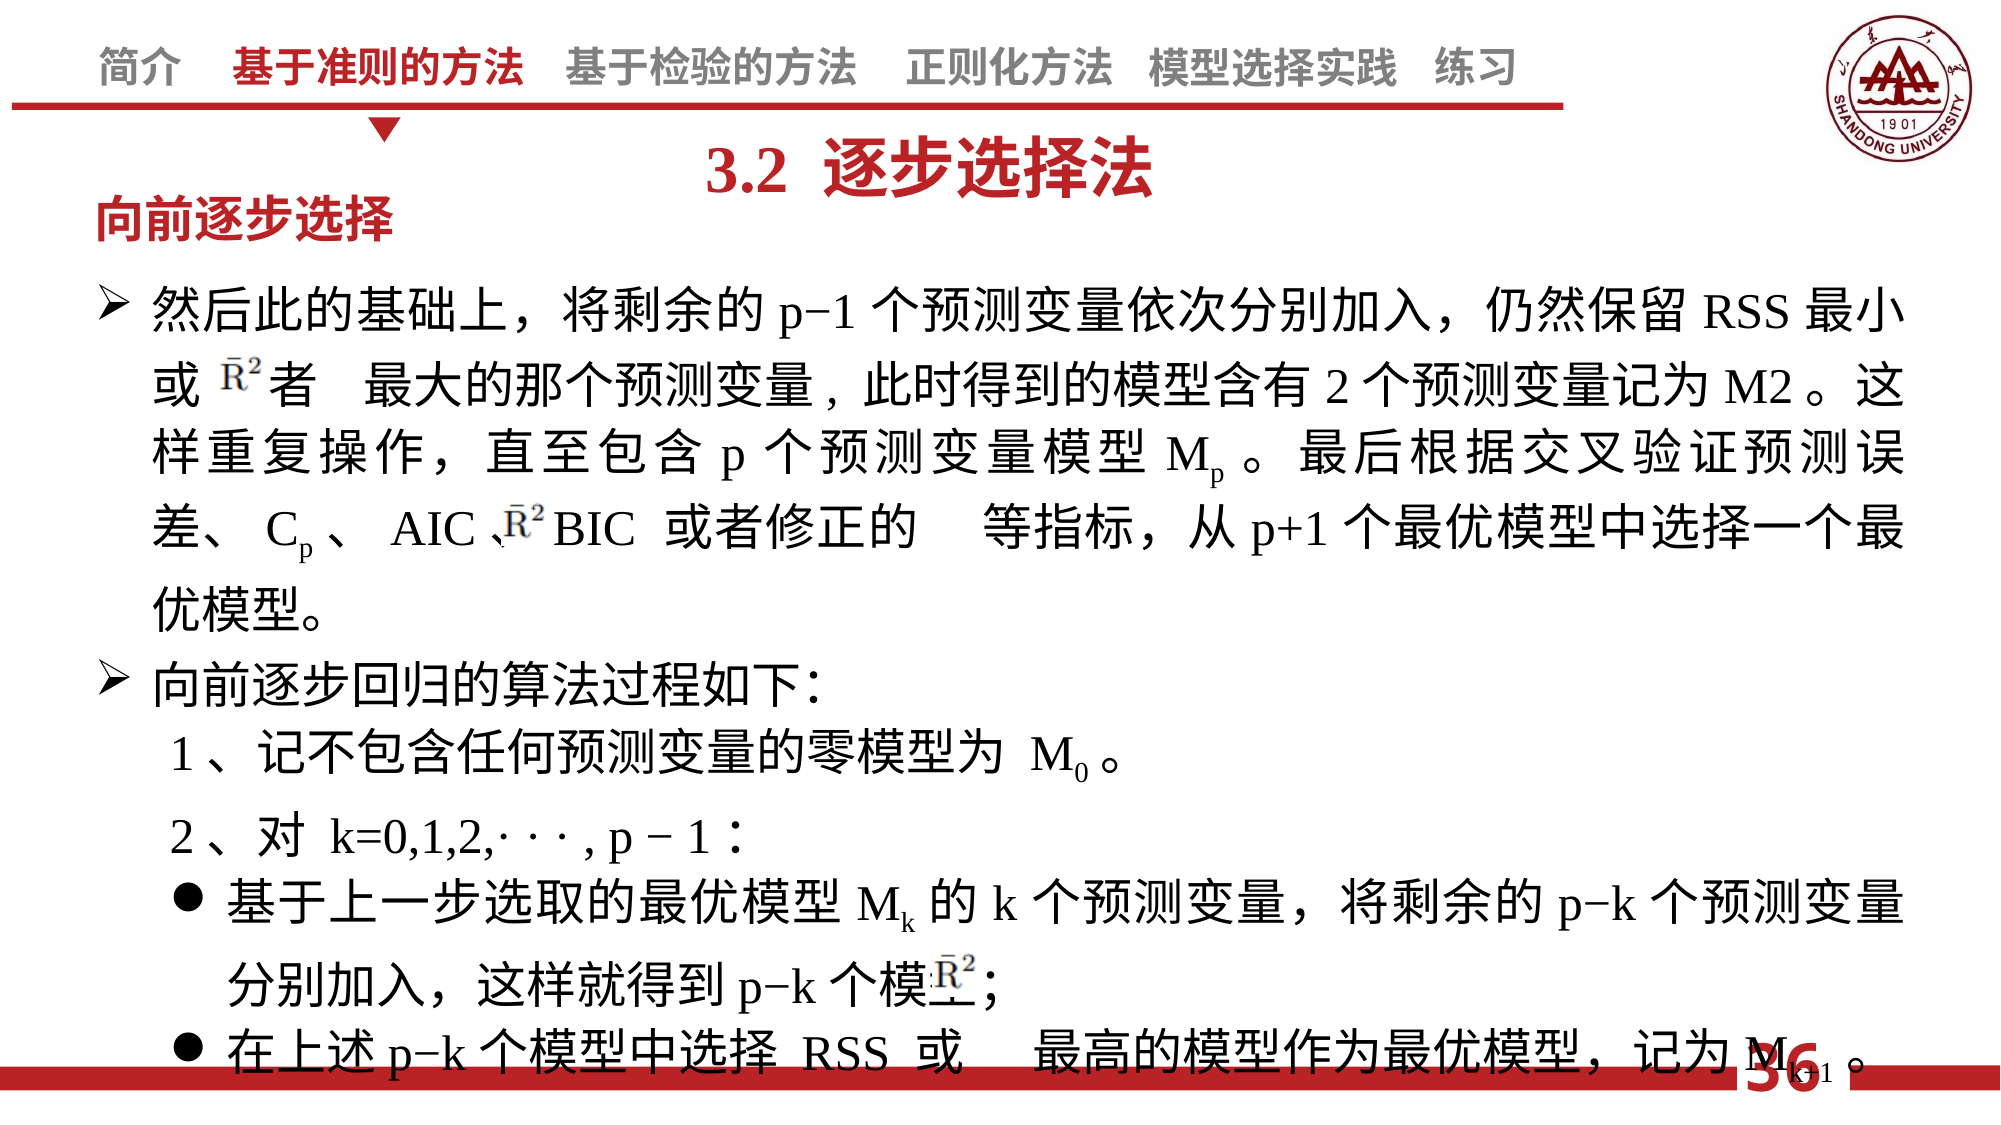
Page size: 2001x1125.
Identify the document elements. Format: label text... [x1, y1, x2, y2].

text_box 向前逐步选择 [79, 180, 1083, 255]
picture [218, 347, 266, 400]
text_box 然后此的基础上，将剩余的p−1个预测变量依次分别加入，仍然保留RSS最小或 者 最大的那个预测变量, 此时得到的模型含有2个预测变量记为M2。这样重复操作，直至包含p个预测变量模型Mp。最后根据交叉验证预测误差、Cp、AIC、BIC 或者修正的 等指标，从p+1个最优模型中选择一个最优模型。 向前逐步回归的算法过程如下： 1、记不包含任何预测变量的零模型为 M0。 2、对 k=0,1,2,· · · , p − 1： 基于上一步选取的最优模型Mk的k个预测变量，将剩余的p−k个预测变量分别加入，这样就得到p−k个模型； 在上述p−k个模型中选择 RSS 或 最高的模型作为最优模型，记为Mk+1。 [79, 255, 1921, 1096]
text_box 3.2 逐步选择法 [678, 118, 1234, 214]
picture [501, 493, 550, 546]
picture [932, 944, 980, 997]
picture [1820, 9, 1977, 167]
